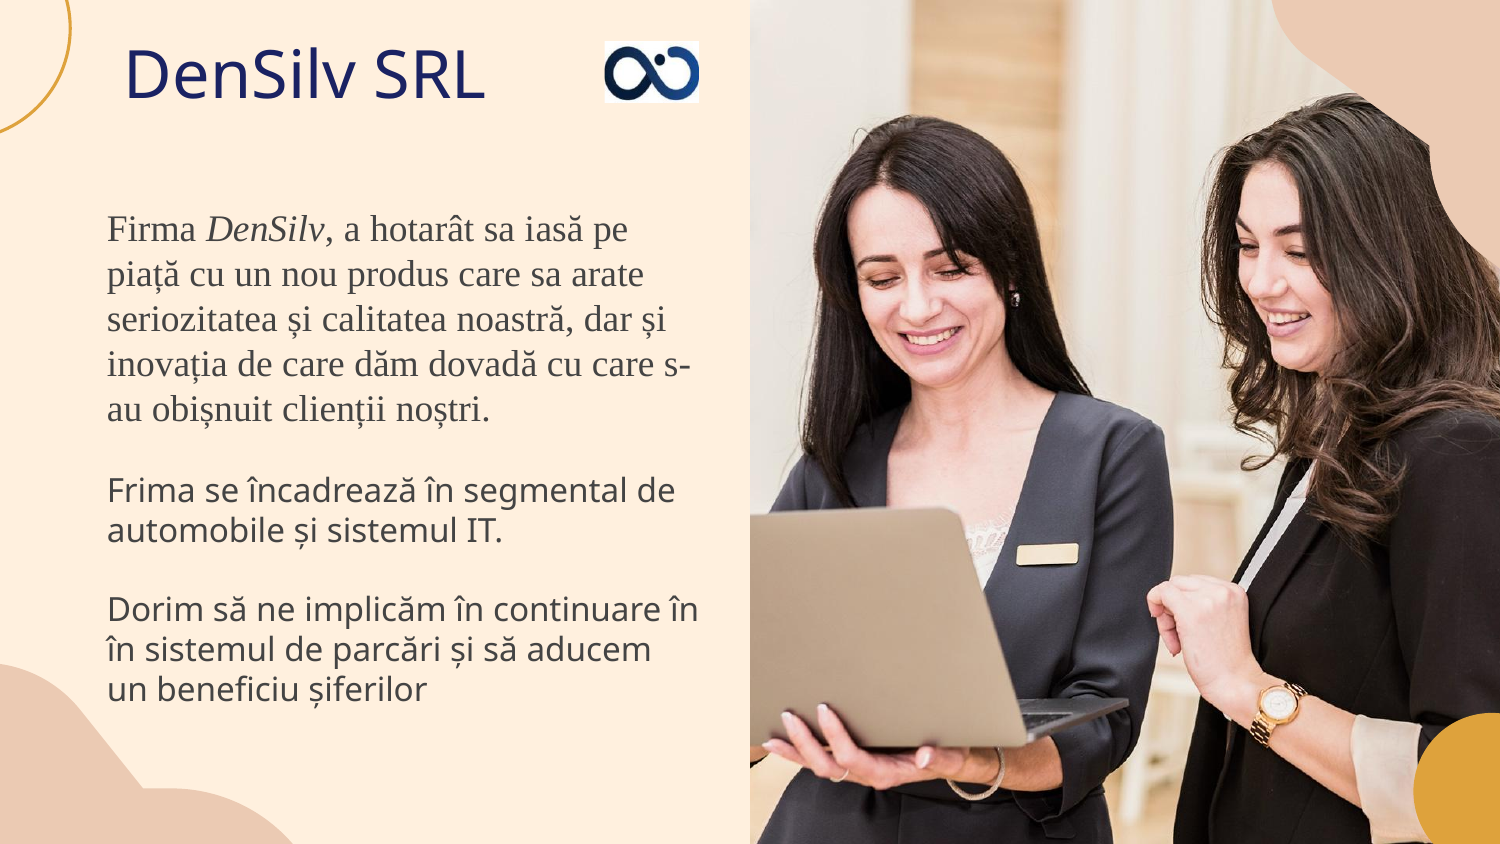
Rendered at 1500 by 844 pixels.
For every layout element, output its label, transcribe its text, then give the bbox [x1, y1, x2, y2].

picture [749, 0, 1500, 844]
title DenSilv SRL [108, 3, 699, 141]
subtitle Firma DenSilv, a hotarât sa iasă pe piață cu un nou produs care sa arate seriozitatea și calitatea noastră, dar și inovația de care dăm dovadă cu care s-au obișnuit clienții noștri. Frima se încadrează în segmental de automobile și sistemul IT. Dorim să ne implicăm în continuare în în sistemul de parcări și să aducem un beneficiu șiferilor [91, 208, 717, 704]
picture [604, 41, 700, 103]
